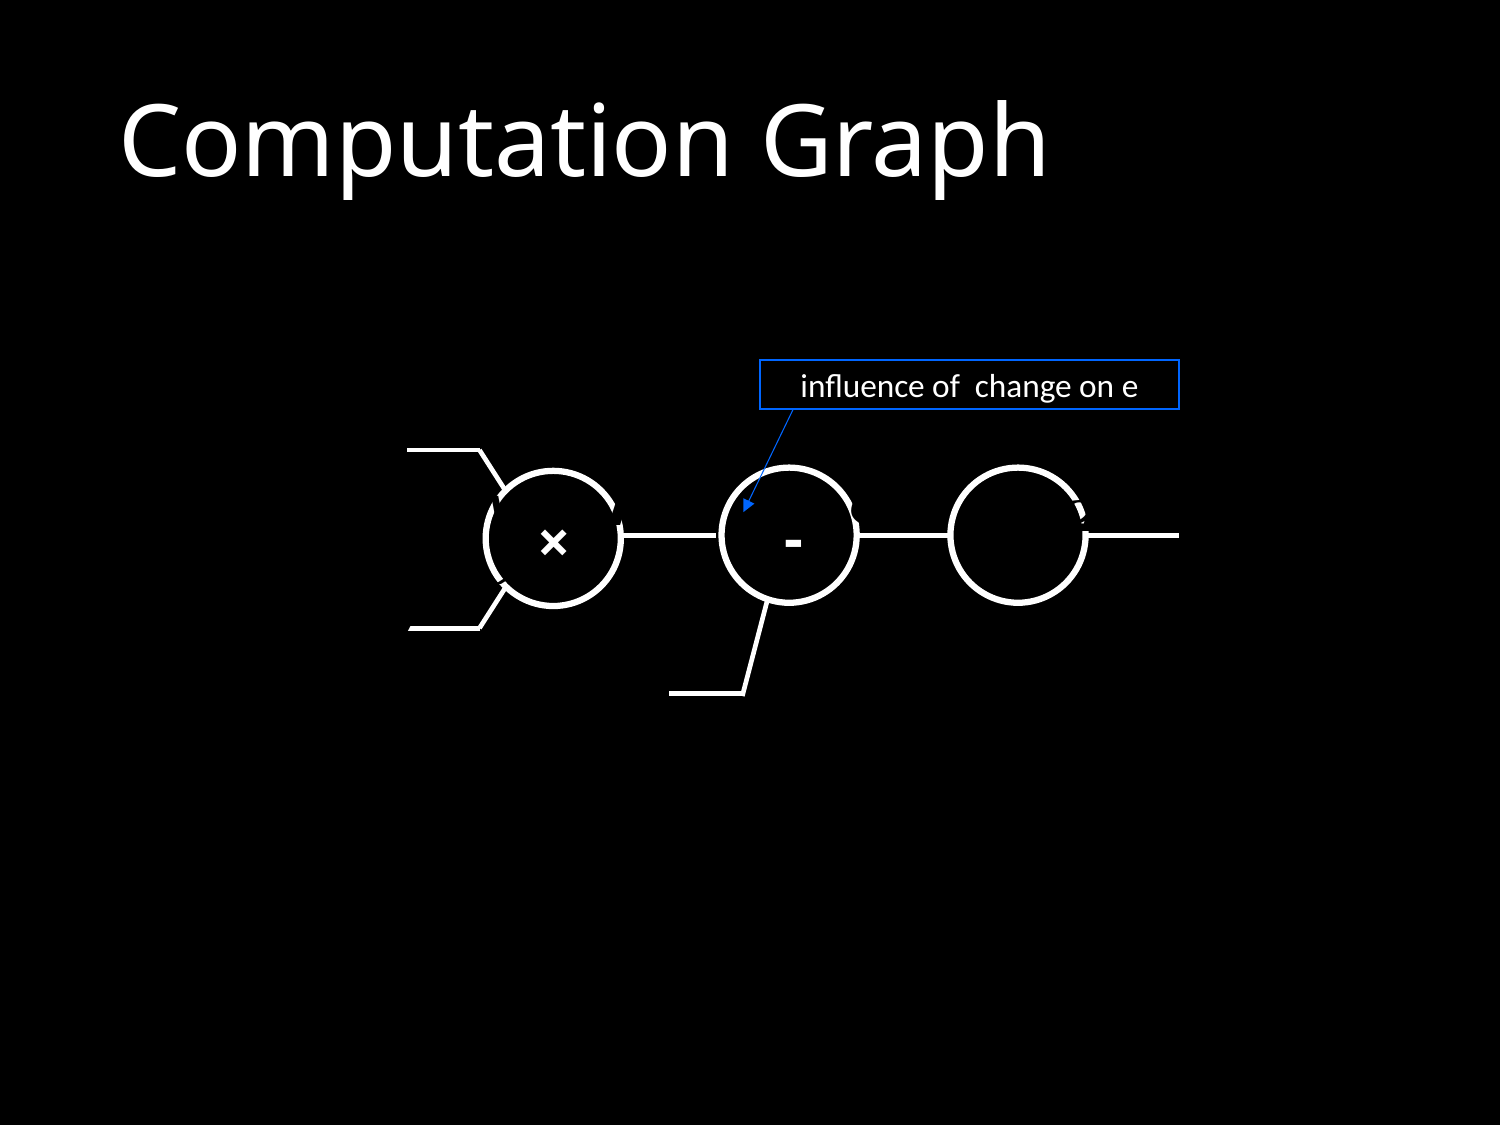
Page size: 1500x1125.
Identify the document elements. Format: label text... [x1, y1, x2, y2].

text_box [743, 408, 794, 513]
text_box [742, 600, 768, 696]
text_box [332, 401, 1179, 669]
title Computation Graph [103, 35, 1397, 253]
